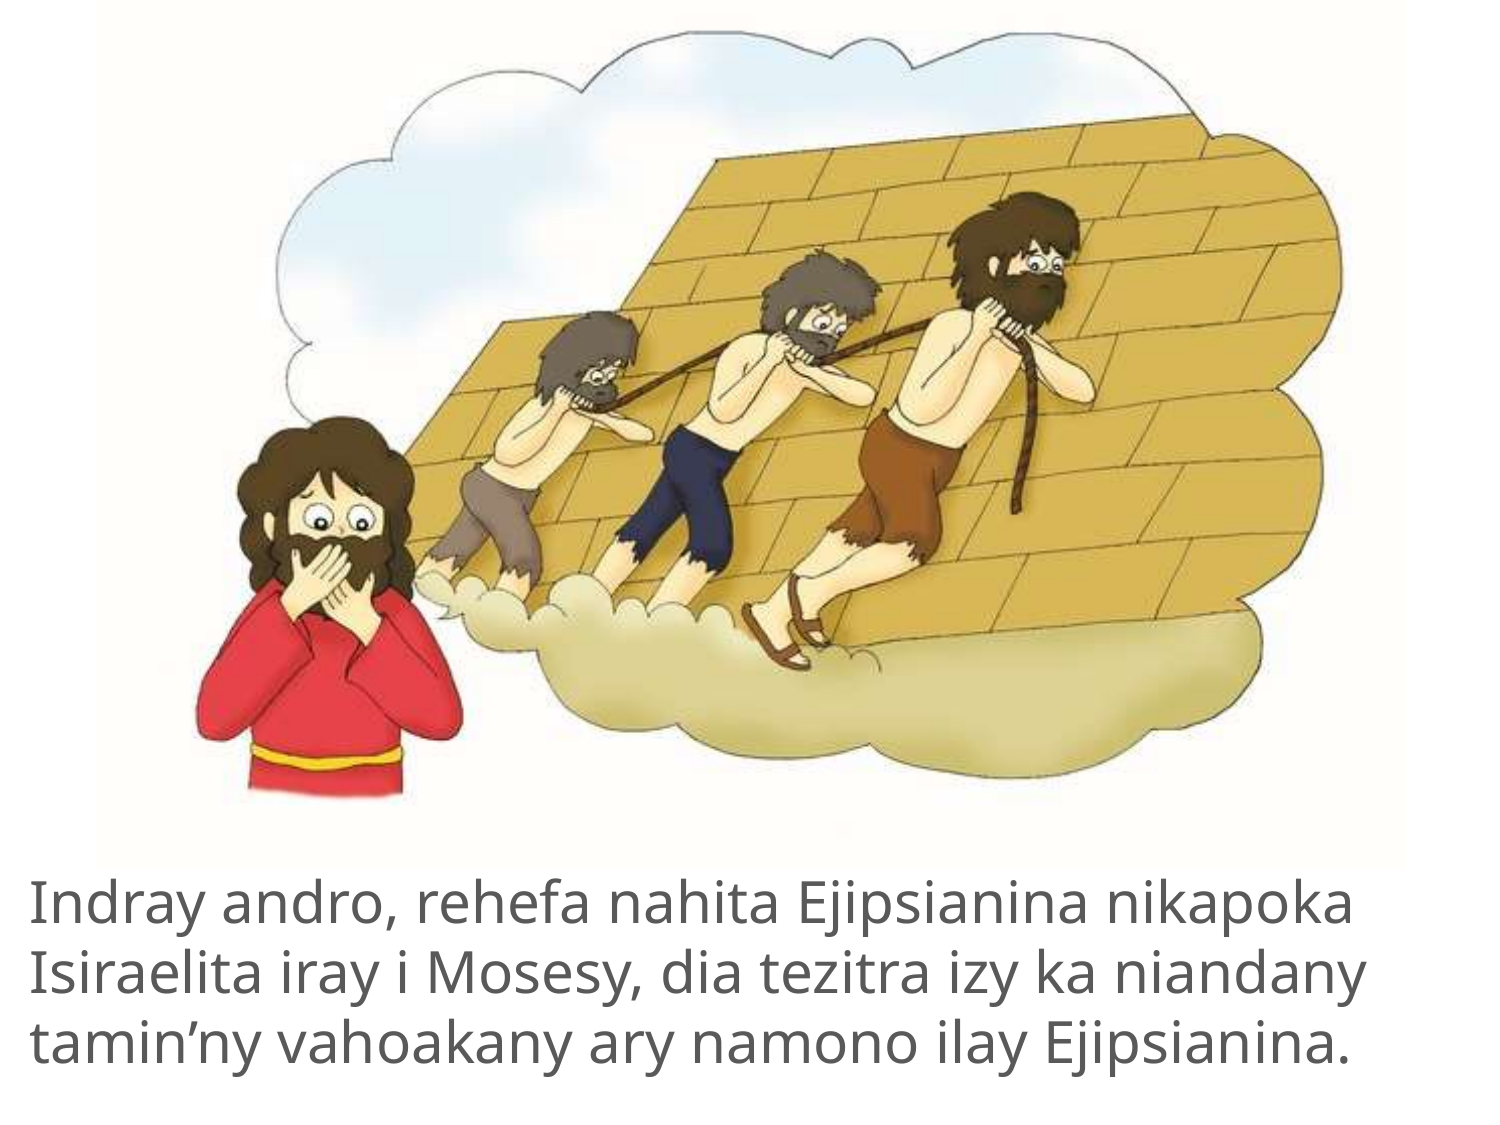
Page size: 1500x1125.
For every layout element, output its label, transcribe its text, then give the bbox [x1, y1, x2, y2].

text_box Indray andro, rehefa nahita Ejipsianina nikapoka Isiraelita iray i Mosesy, dia tezitra izy ka niandany tamin’ny vahoakany ary namono ilay Ejipsianina. [14, 857, 1486, 1083]
picture [94, 0, 1405, 870]
